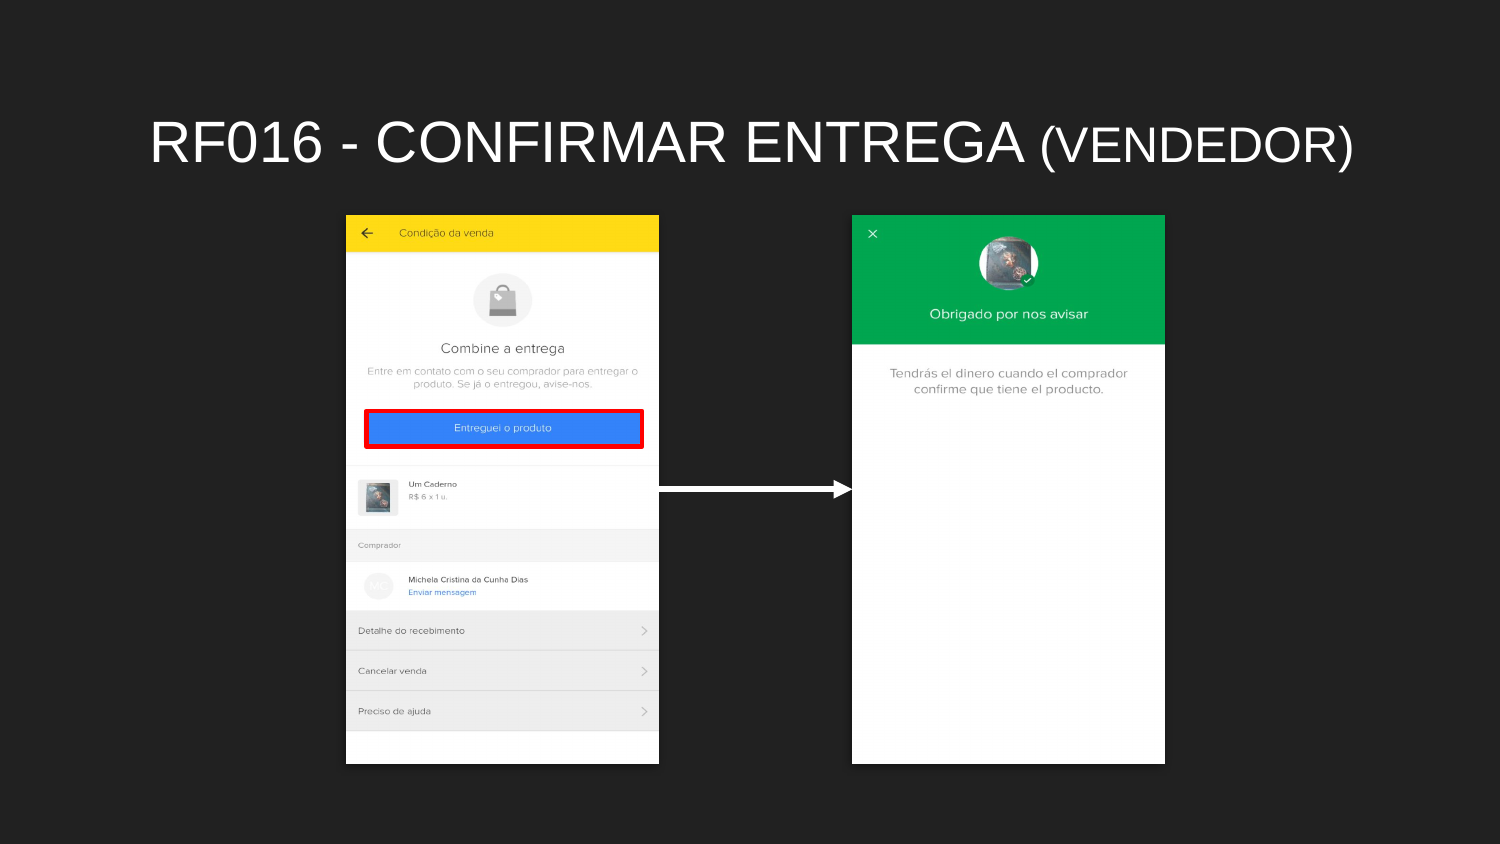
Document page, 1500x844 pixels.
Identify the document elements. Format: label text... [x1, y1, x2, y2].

picture [852, 215, 1165, 764]
title RF016 - CONFIRMAR ENTREGA (VENDEDOR) [134, 89, 1435, 246]
picture [345, 215, 659, 764]
